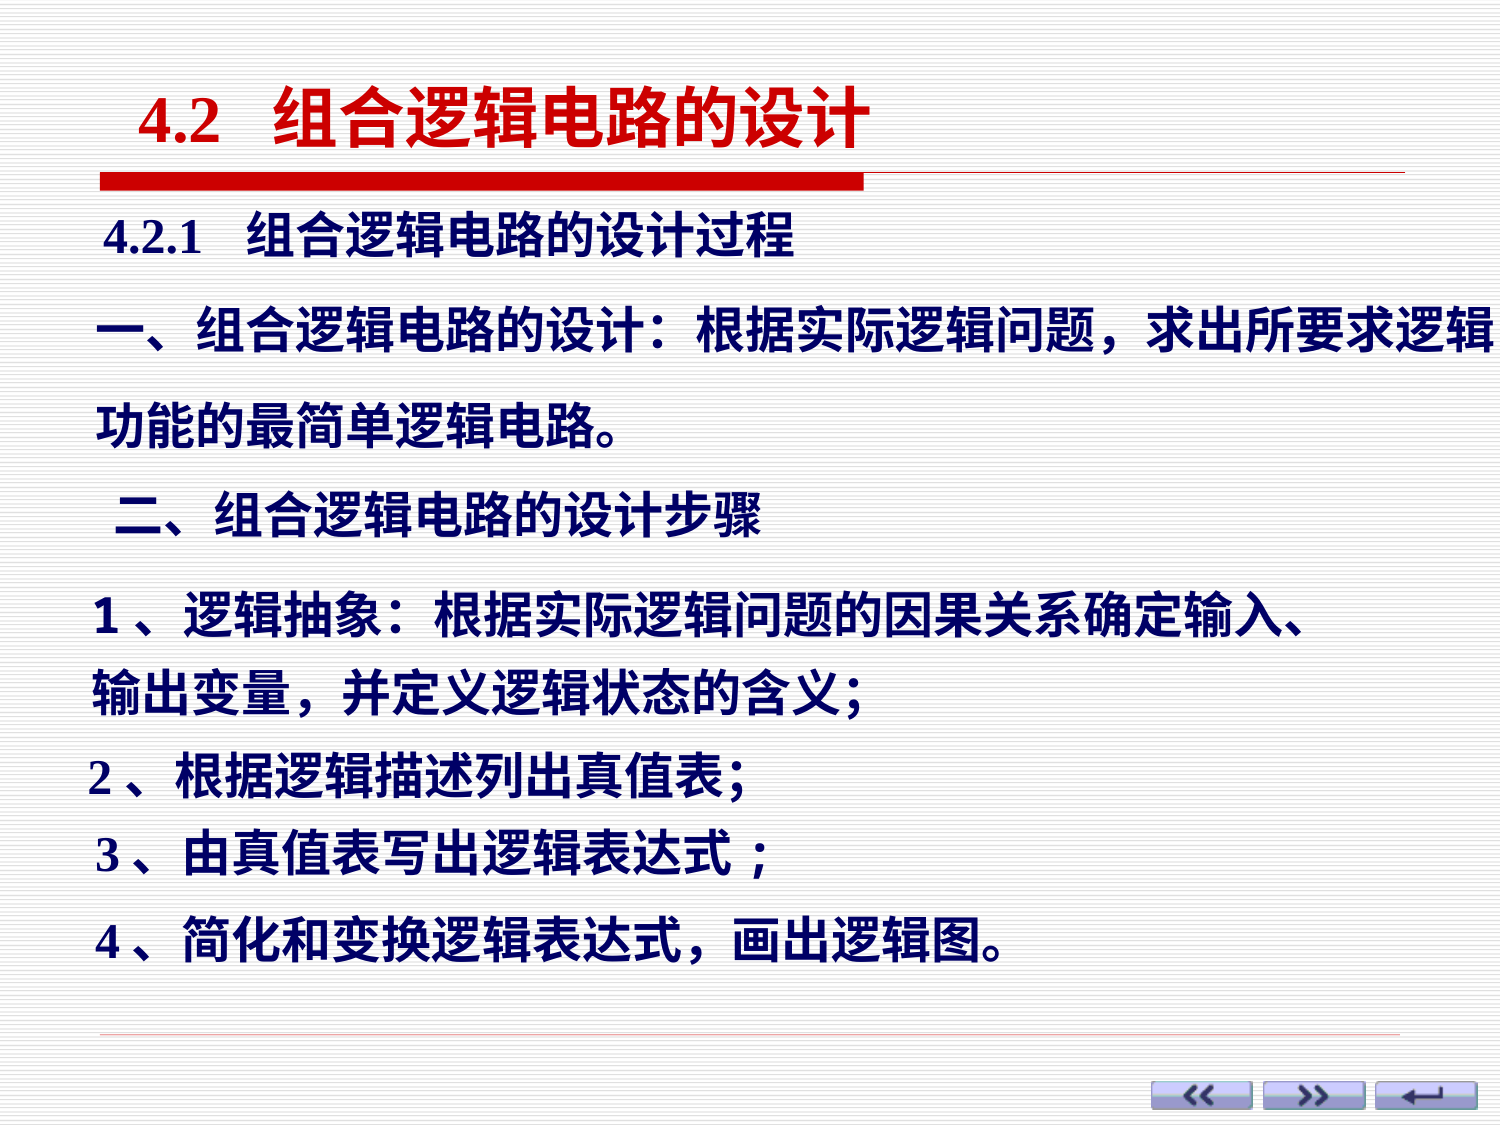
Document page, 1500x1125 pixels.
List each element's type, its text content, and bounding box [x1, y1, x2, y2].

text_box 2、根据逻辑描述列出真值表； [72, 737, 790, 812]
picture [0, 0, 1500, 1125]
text_box 一、组合逻辑电路的设计：根据实际逻辑问题，求出所要求逻辑 功能的最简单逻辑电路。 [80, 255, 1500, 462]
text_box 二、组合逻辑电路的设计步骤 [98, 467, 792, 553]
text_box 4.2 组合逻辑电路的设计 [123, 78, 1193, 154]
text_box 4.2.1 组合逻辑电路的设计过程 [88, 196, 1151, 272]
text_box 3、由真值表写出逻辑表达式; [80, 814, 852, 889]
text_box 4、简化和变换逻辑表达式，画出逻辑图。 [80, 900, 1372, 976]
text_box 1、逻辑抽象：根据实际逻辑问题的因果关系确定输入、输出变量，并定义逻辑状态的含义； [76, 558, 1339, 729]
